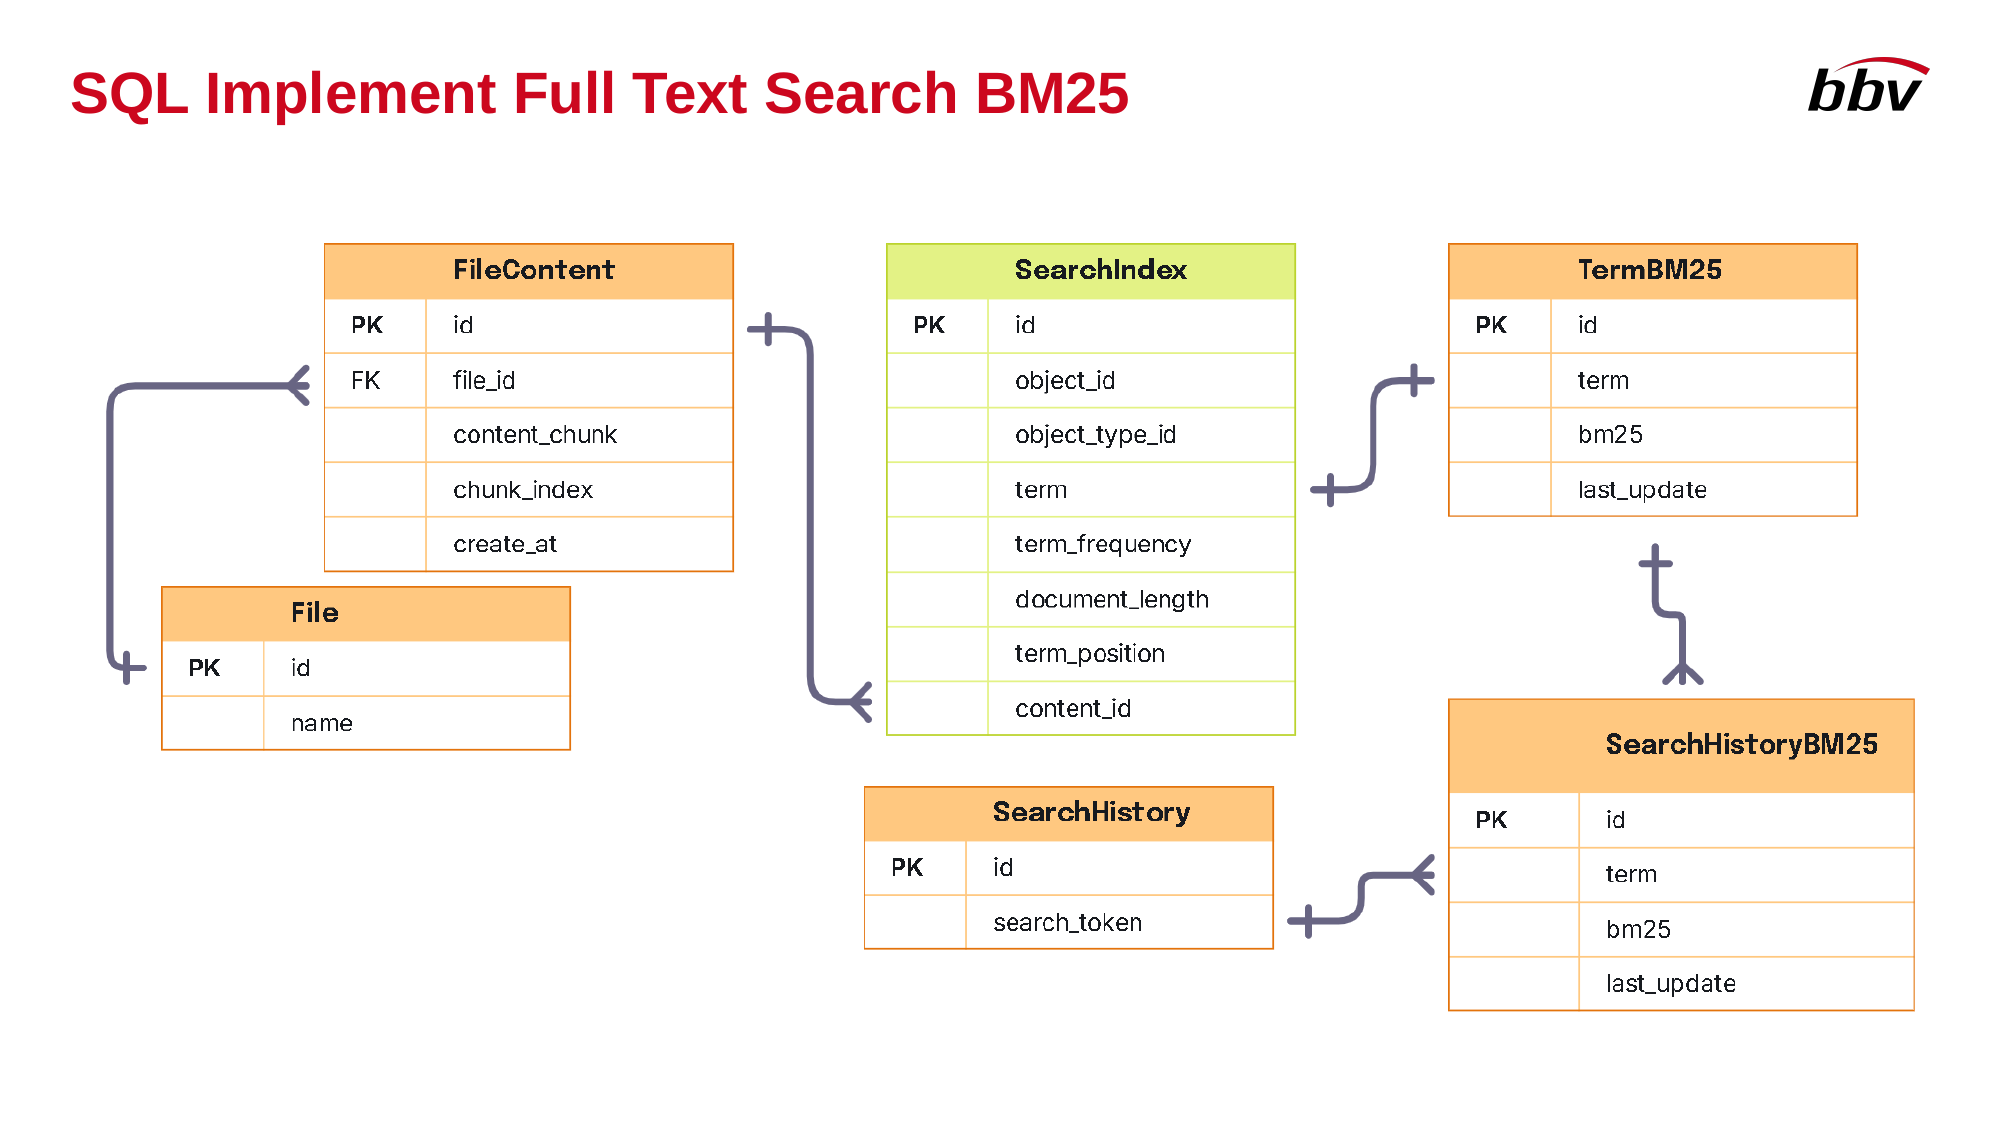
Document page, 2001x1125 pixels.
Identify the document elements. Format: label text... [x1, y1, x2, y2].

title SQL Implement Full Text Search BM25 [70, 0, 1666, 178]
picture [24, 179, 1975, 1065]
picture [1808, 57, 1930, 111]
